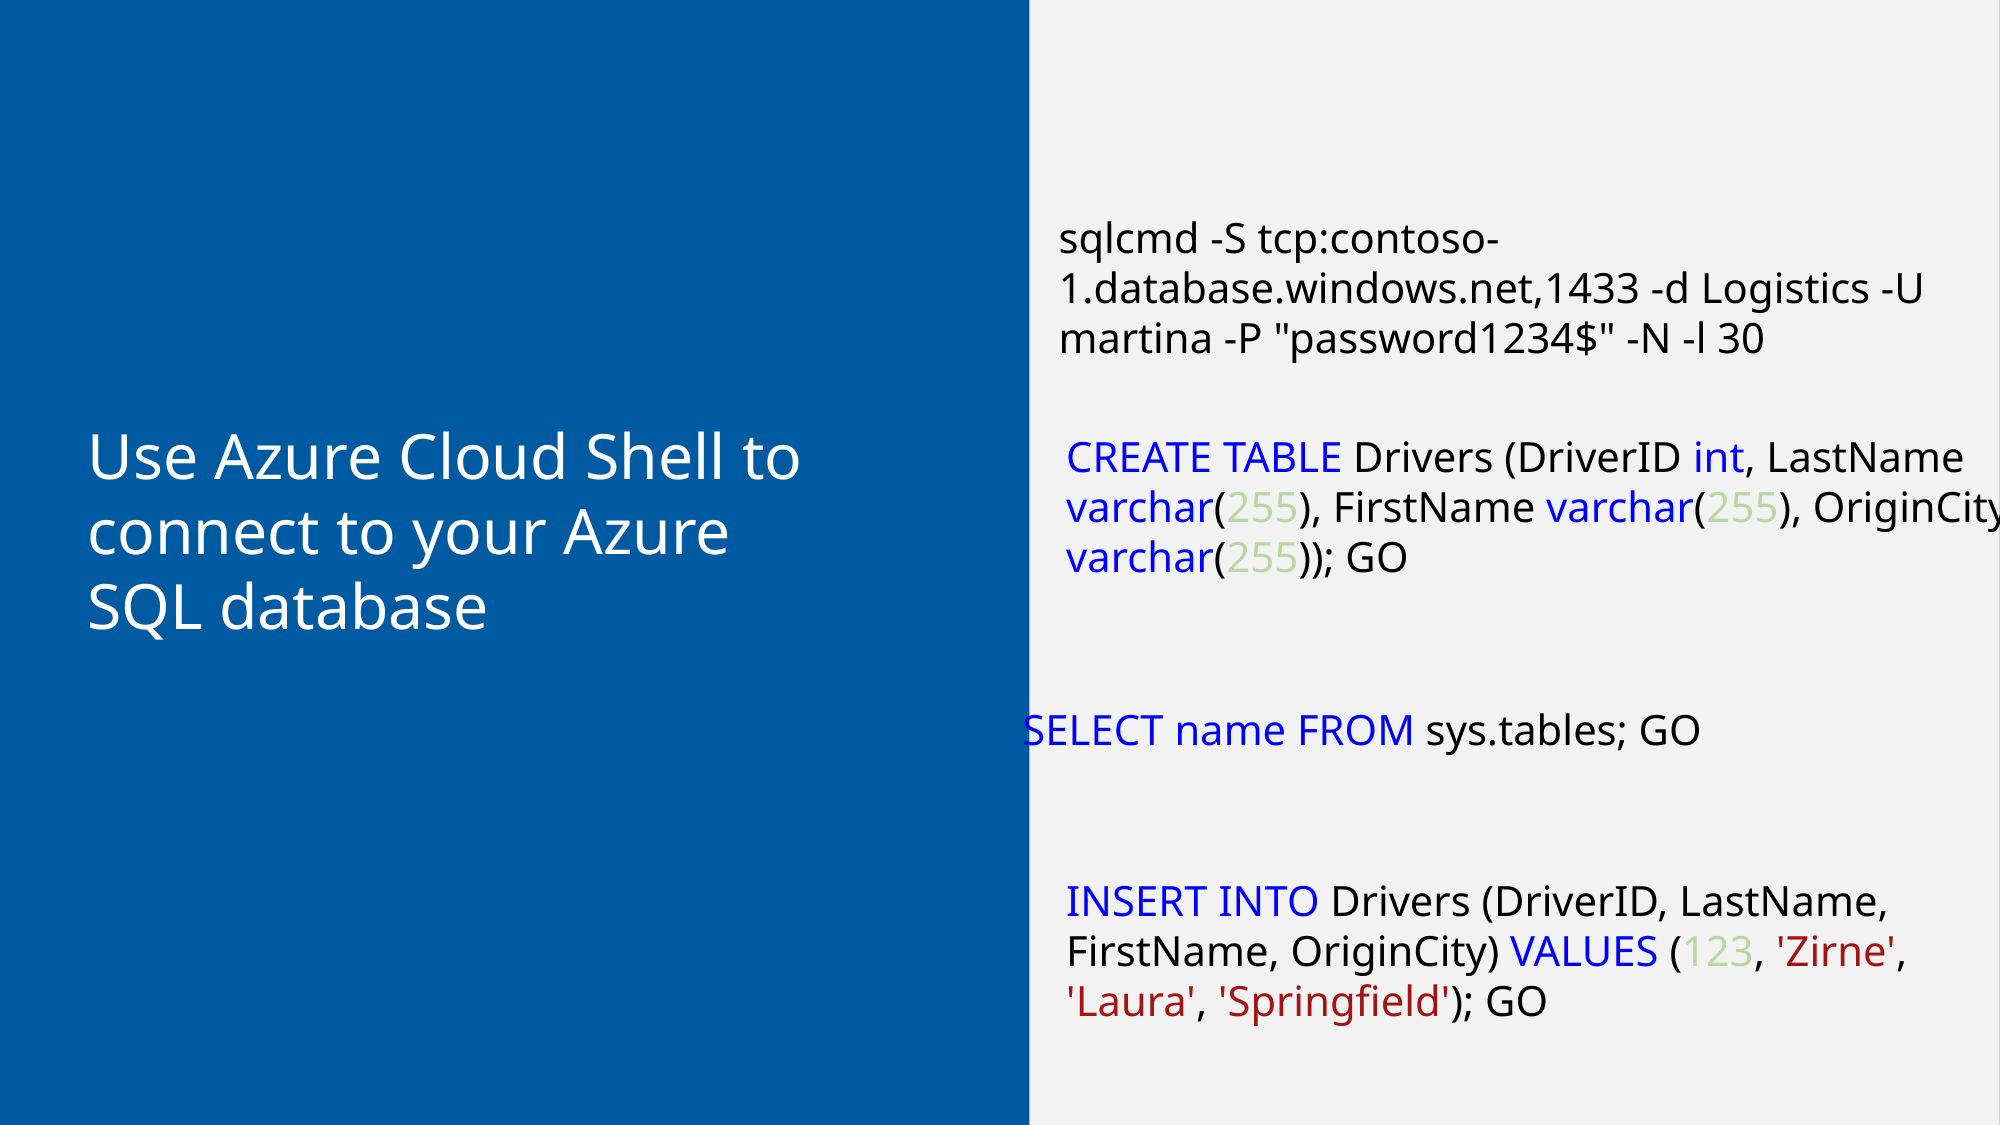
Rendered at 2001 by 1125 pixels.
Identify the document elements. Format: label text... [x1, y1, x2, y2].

text_box [1027, 0, 2000, 1125]
text_box Use Azure Cloud Shell to connect to your Azure SQL database [72, 410, 877, 650]
text_box [0, 0, 1027, 1125]
text_box sqlcmd -S tcp:contoso-1.database.windows.net,1433 -d Logistics -U martina -P "password1234$" -N -l 30 [1043, 204, 1970, 370]
text_box INSERT INTO Drivers (DriverID, LastName, FirstName, OriginCity) VALUES (123, 'Zirne', 'Laura', 'Springfield'); GO [1051, 867, 1949, 1033]
text_box SELECT name FROM sys.tables; GO [1007, 696, 1717, 762]
text_box CREATE TABLE Drivers (DriverID int, LastName varchar(255), FirstName varchar(255), OriginCity varchar(255)); GO [1051, 423, 2000, 589]
